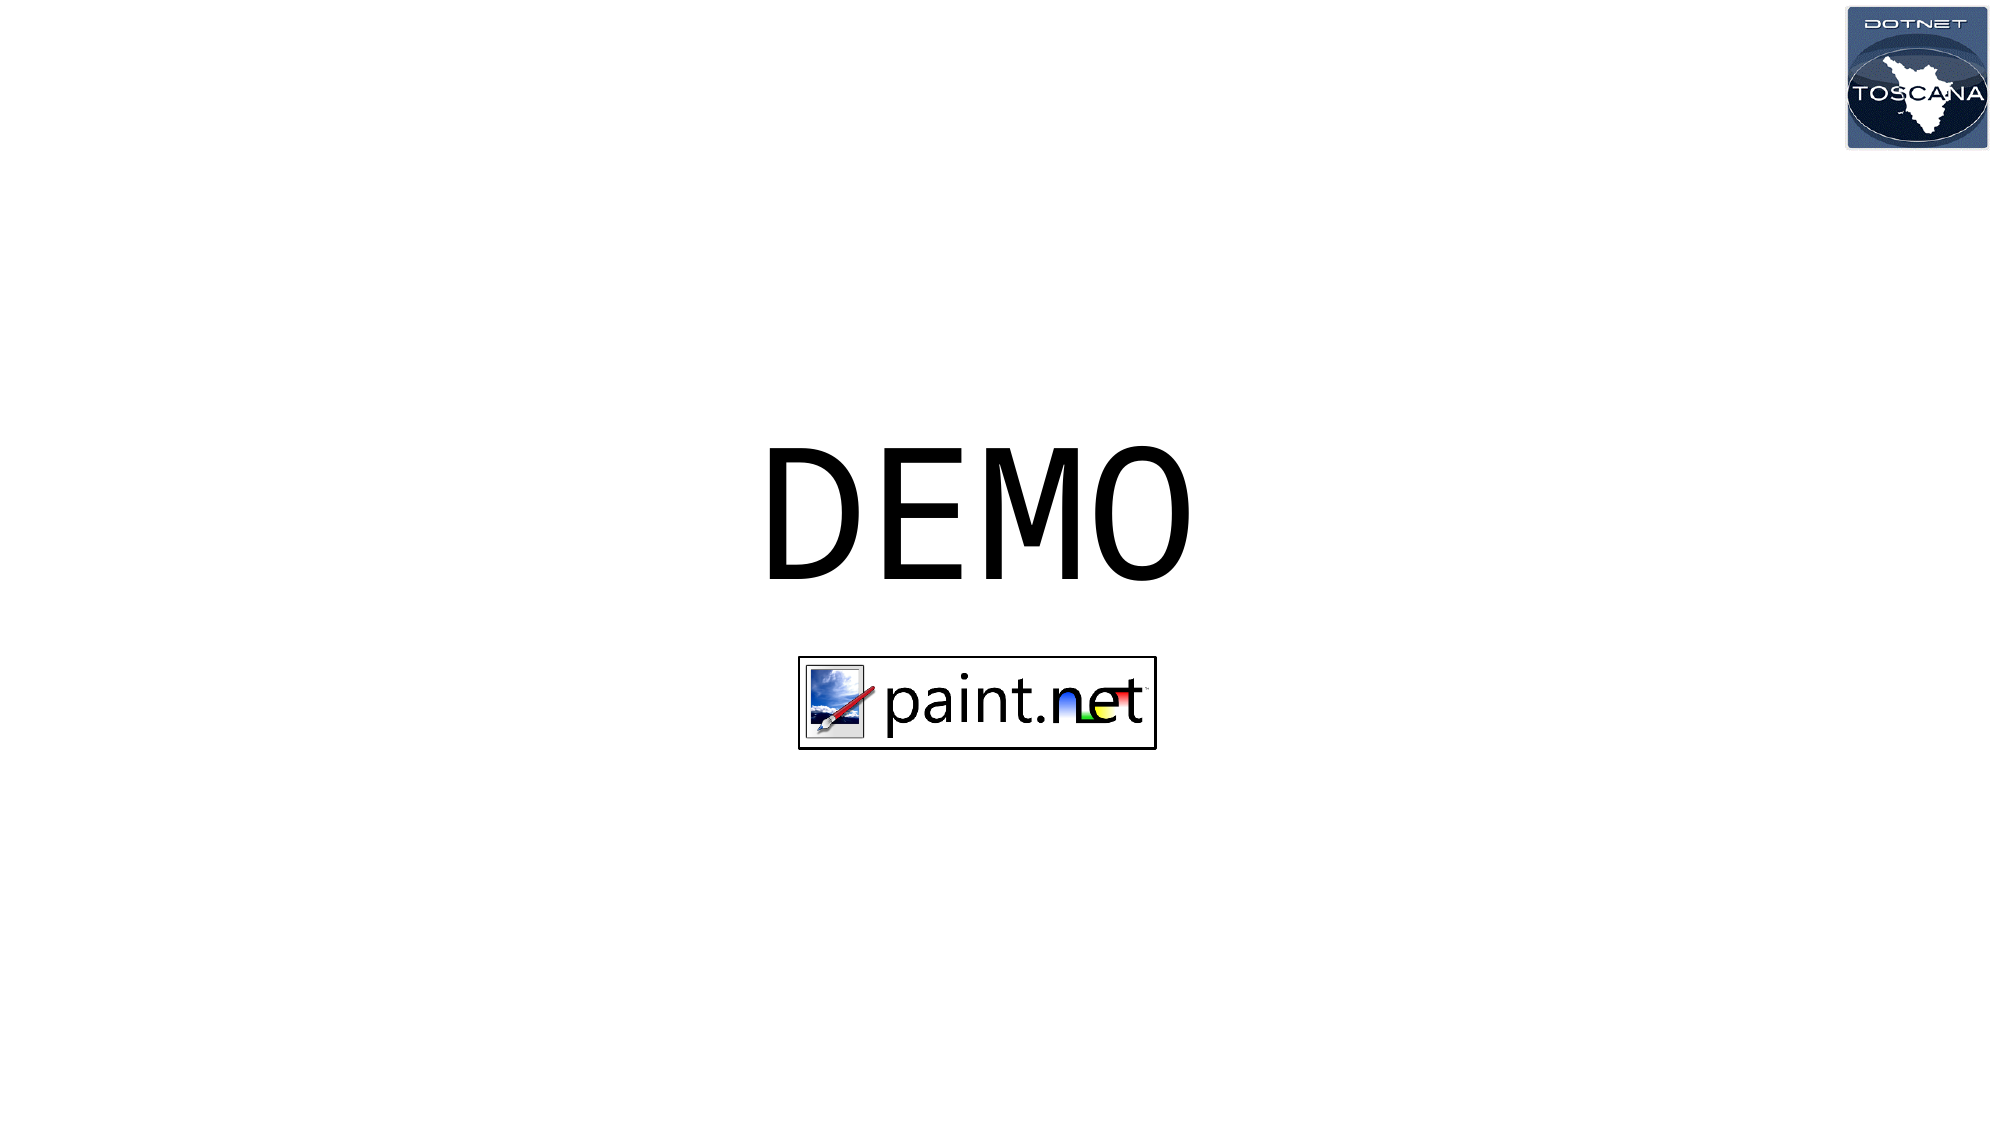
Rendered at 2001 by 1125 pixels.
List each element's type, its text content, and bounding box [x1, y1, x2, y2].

picture [799, 658, 1155, 748]
picture [1839, 0, 1995, 155]
title DEMO [114, 381, 1840, 659]
